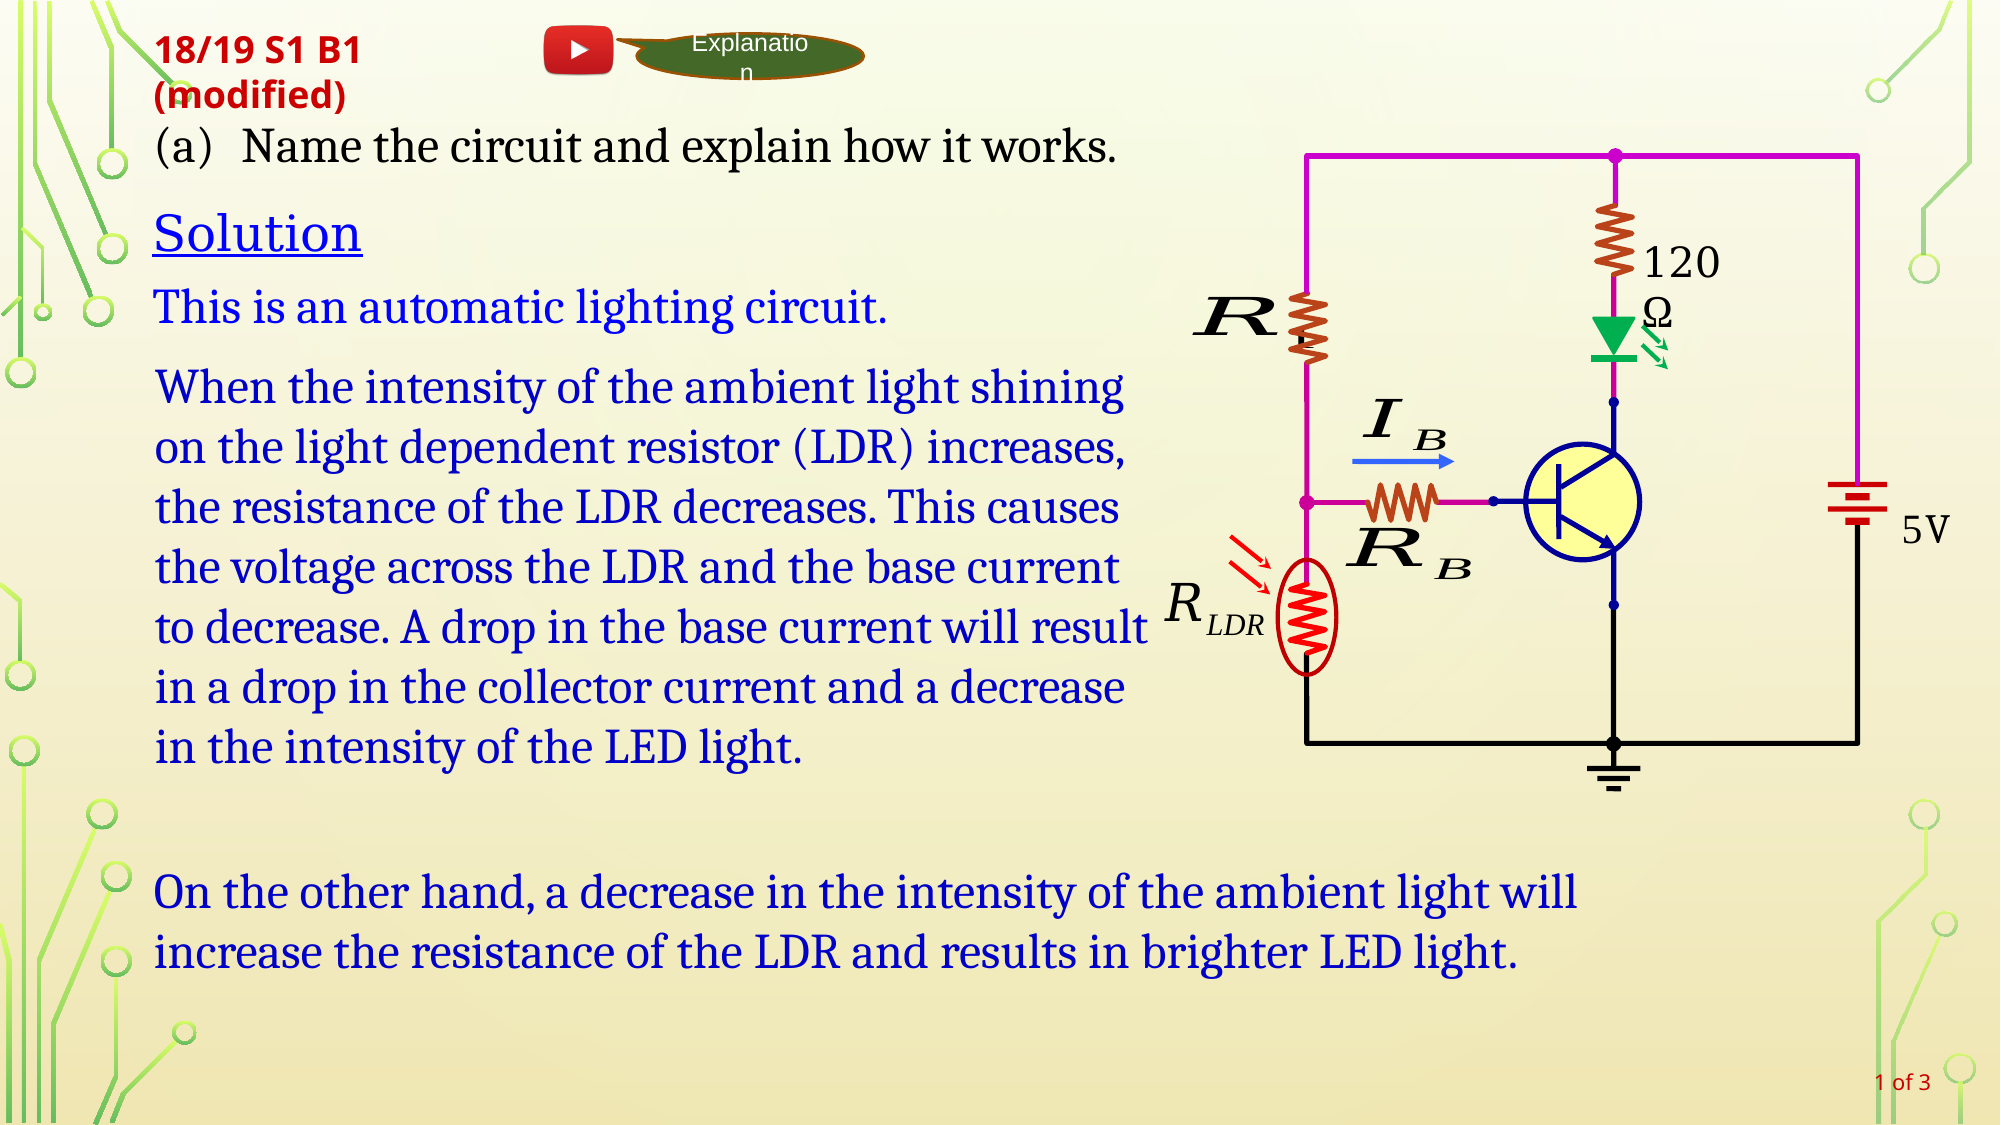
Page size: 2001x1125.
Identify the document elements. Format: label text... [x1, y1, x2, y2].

text_box On the other hand, a decrease in the intensity of the ambient light will increase the resistance of the LDR and results in brighter LED light. [139, 851, 1738, 986]
footer 1 of 3 [1858, 1038, 1954, 1099]
text_box When the intensity of the ambient light shining on the light dependent resistor (LDR) increases, the resistance of the LDR decreases. This causes the voltage across the LDR and the base current to decrease. A drop in the base current will result in a drop in the collector current and a decrease in the intensity of the LED light. [140, 346, 1161, 782]
text_box Solution This is an automatic lighting circuit. [137, 193, 1085, 341]
text_box Explanation [616, 32, 866, 81]
text_box 18/19 S1 B1 (modified) [138, 18, 543, 79]
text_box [1161, 155, 1981, 789]
picture [543, 15, 614, 86]
text_box Name the circuit and explain how it works. [138, 105, 1738, 180]
